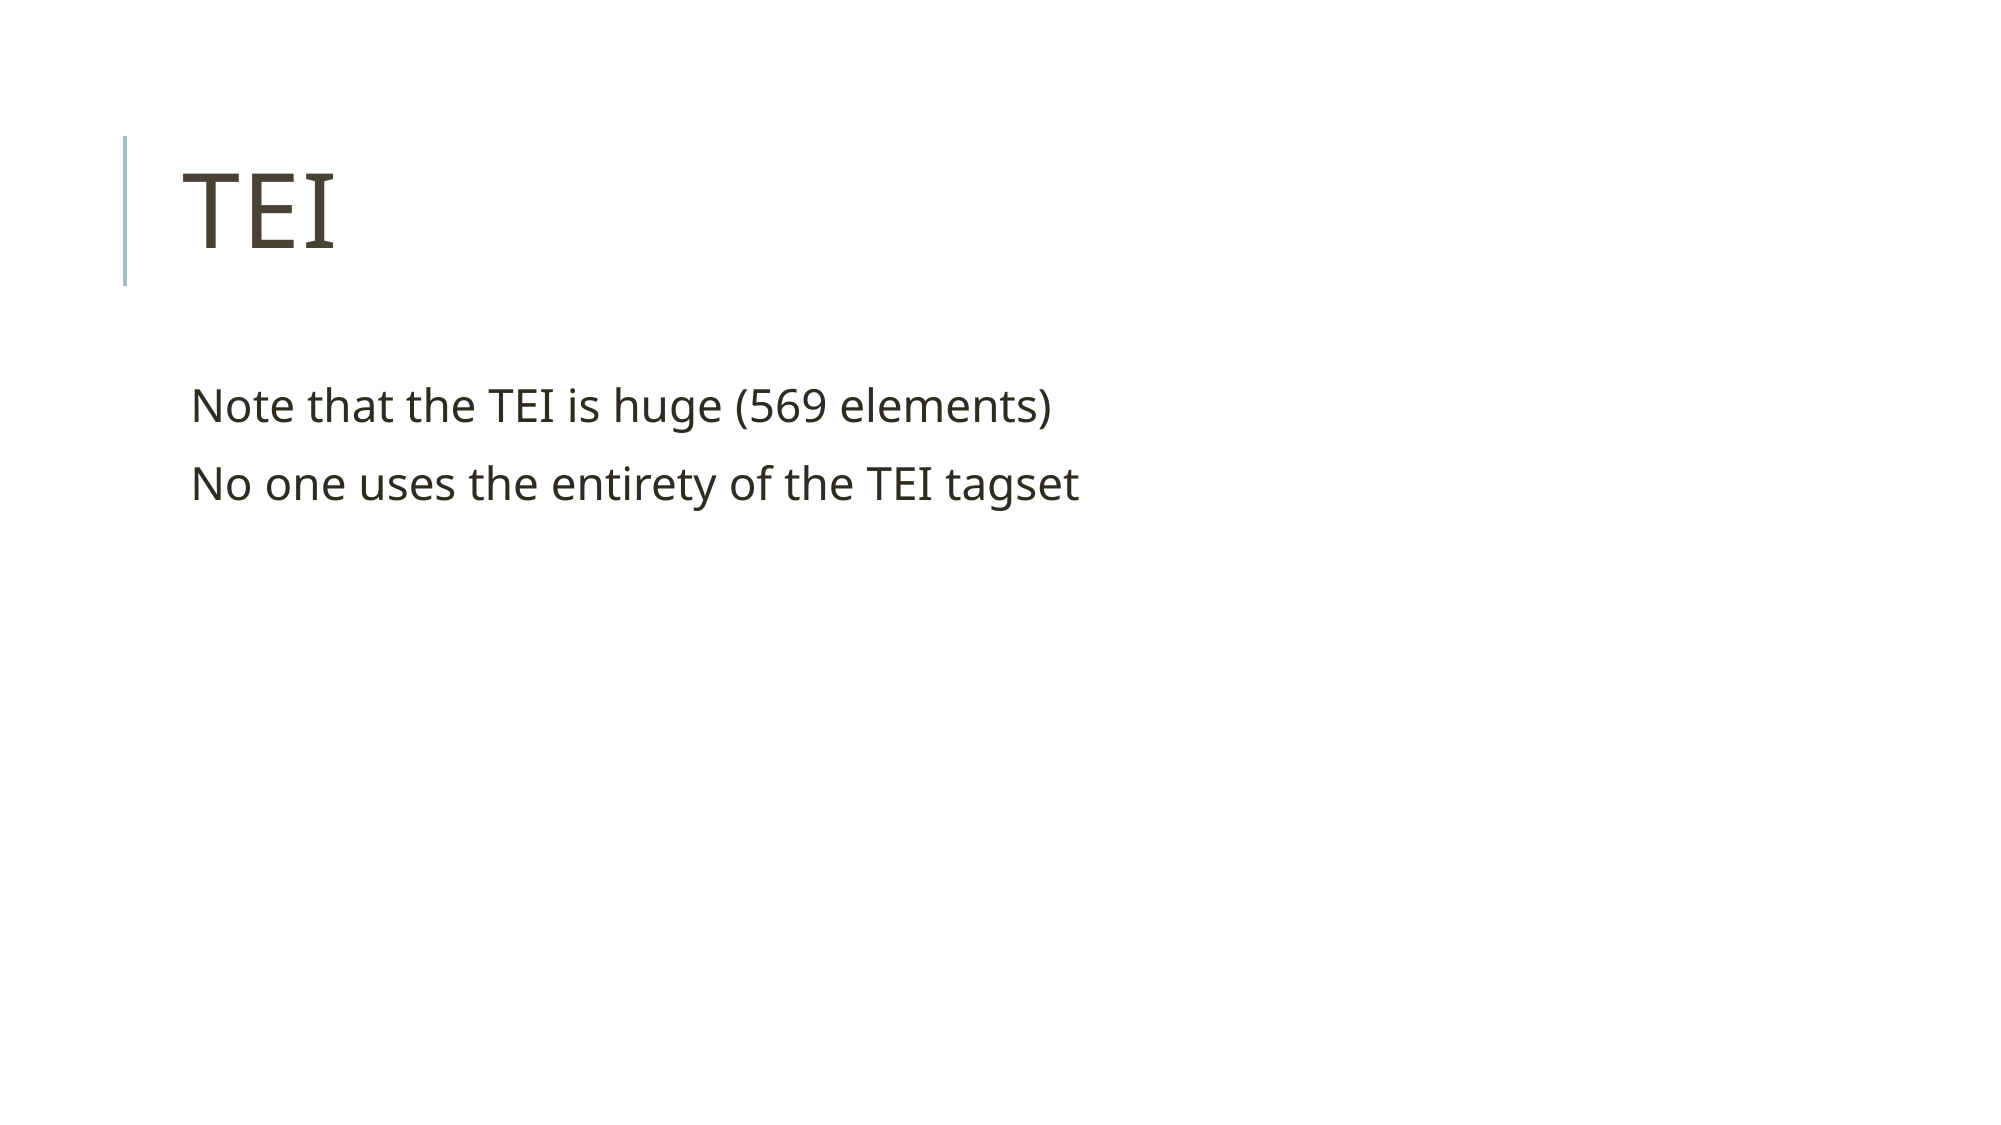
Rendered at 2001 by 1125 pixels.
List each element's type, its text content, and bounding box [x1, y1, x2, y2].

title TEI [168, 96, 1763, 342]
list Note that the TEI is huge (569 elements) No one uses the entirety of the TEI tagset [168, 375, 1763, 1035]
